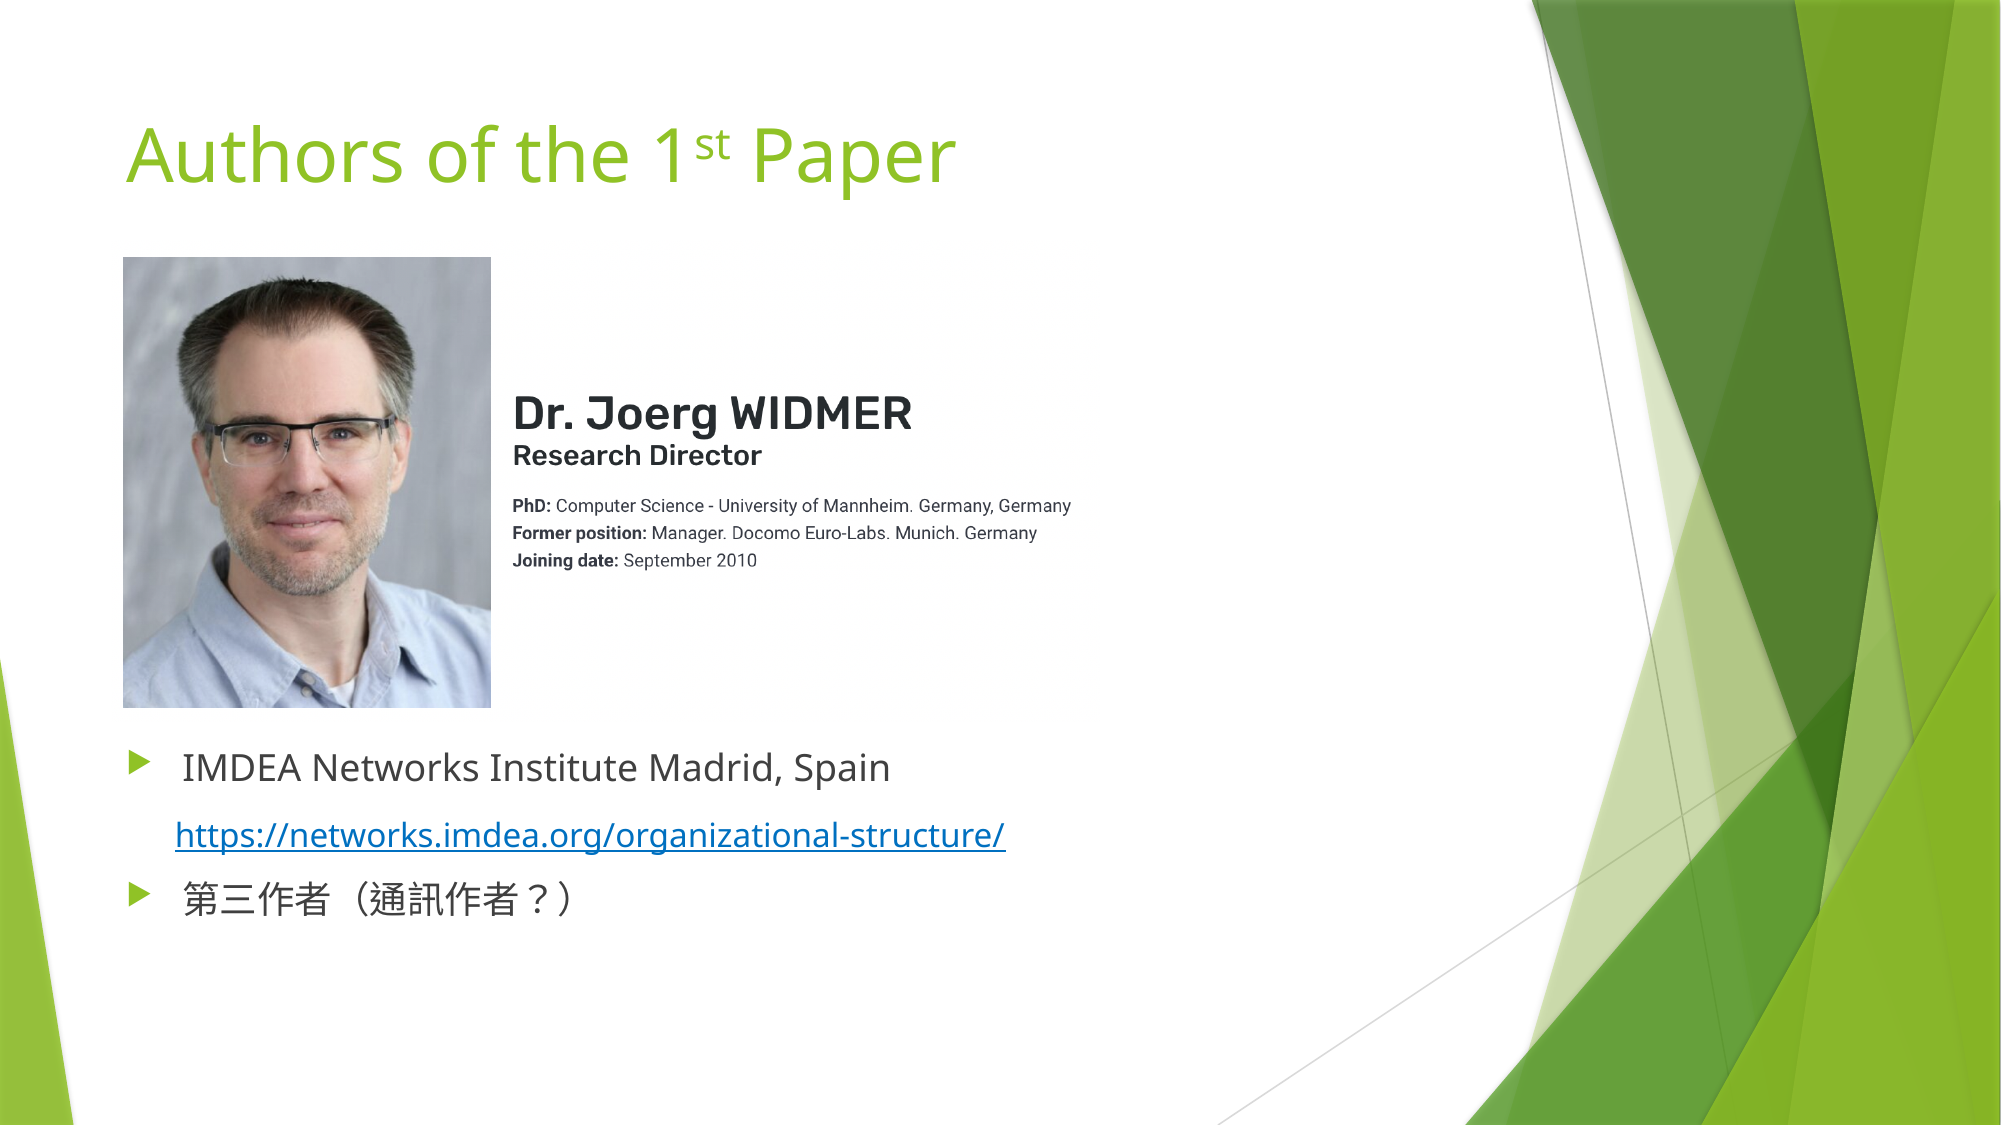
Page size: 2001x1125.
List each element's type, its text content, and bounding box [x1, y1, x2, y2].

picture [110, 239, 1100, 723]
list IMDEA Networks Institute Madrid, Spain https://networks.imdea.org/organizational-structure/ 第三作者（通訊作者？） [111, 736, 1341, 1074]
title Authors of the 1st Paper [111, 99, 1522, 317]
